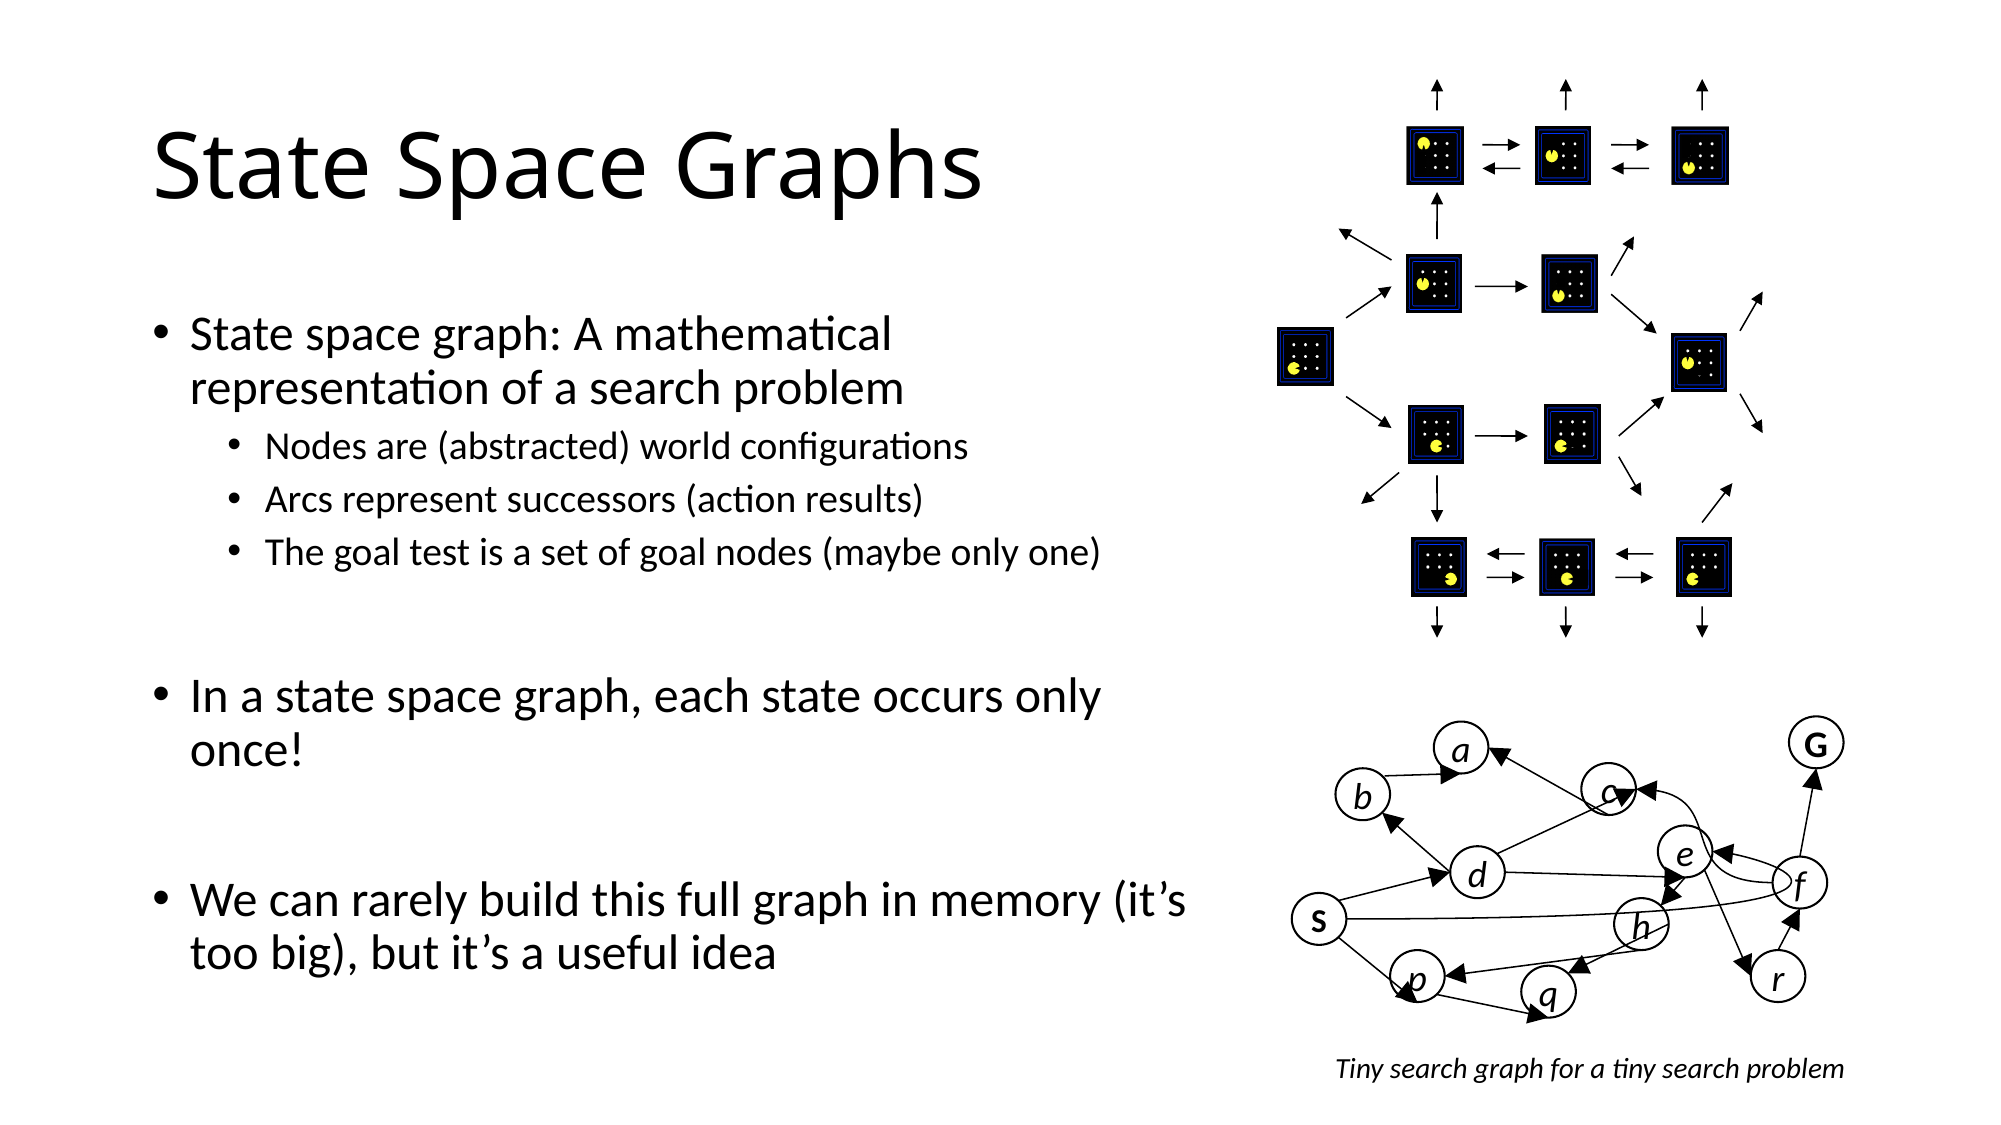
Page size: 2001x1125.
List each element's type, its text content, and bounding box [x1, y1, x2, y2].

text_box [1291, 716, 1844, 1018]
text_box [1277, 79, 1763, 638]
list State space graph: A mathematical representation of a search problem Nodes are (abstracted) world configurations Arcs represent successors (action results) The goal test is a set of goal nodes (maybe only one) In a state space graph, each state occurs only once! We can rarely build this full graph in memory (it’s too big), but it’s a useful idea [137, 299, 1203, 1014]
title State Space Graphs [137, 59, 1863, 278]
text_box Tiny search graph for a tiny search problem [1237, 1042, 1944, 1093]
